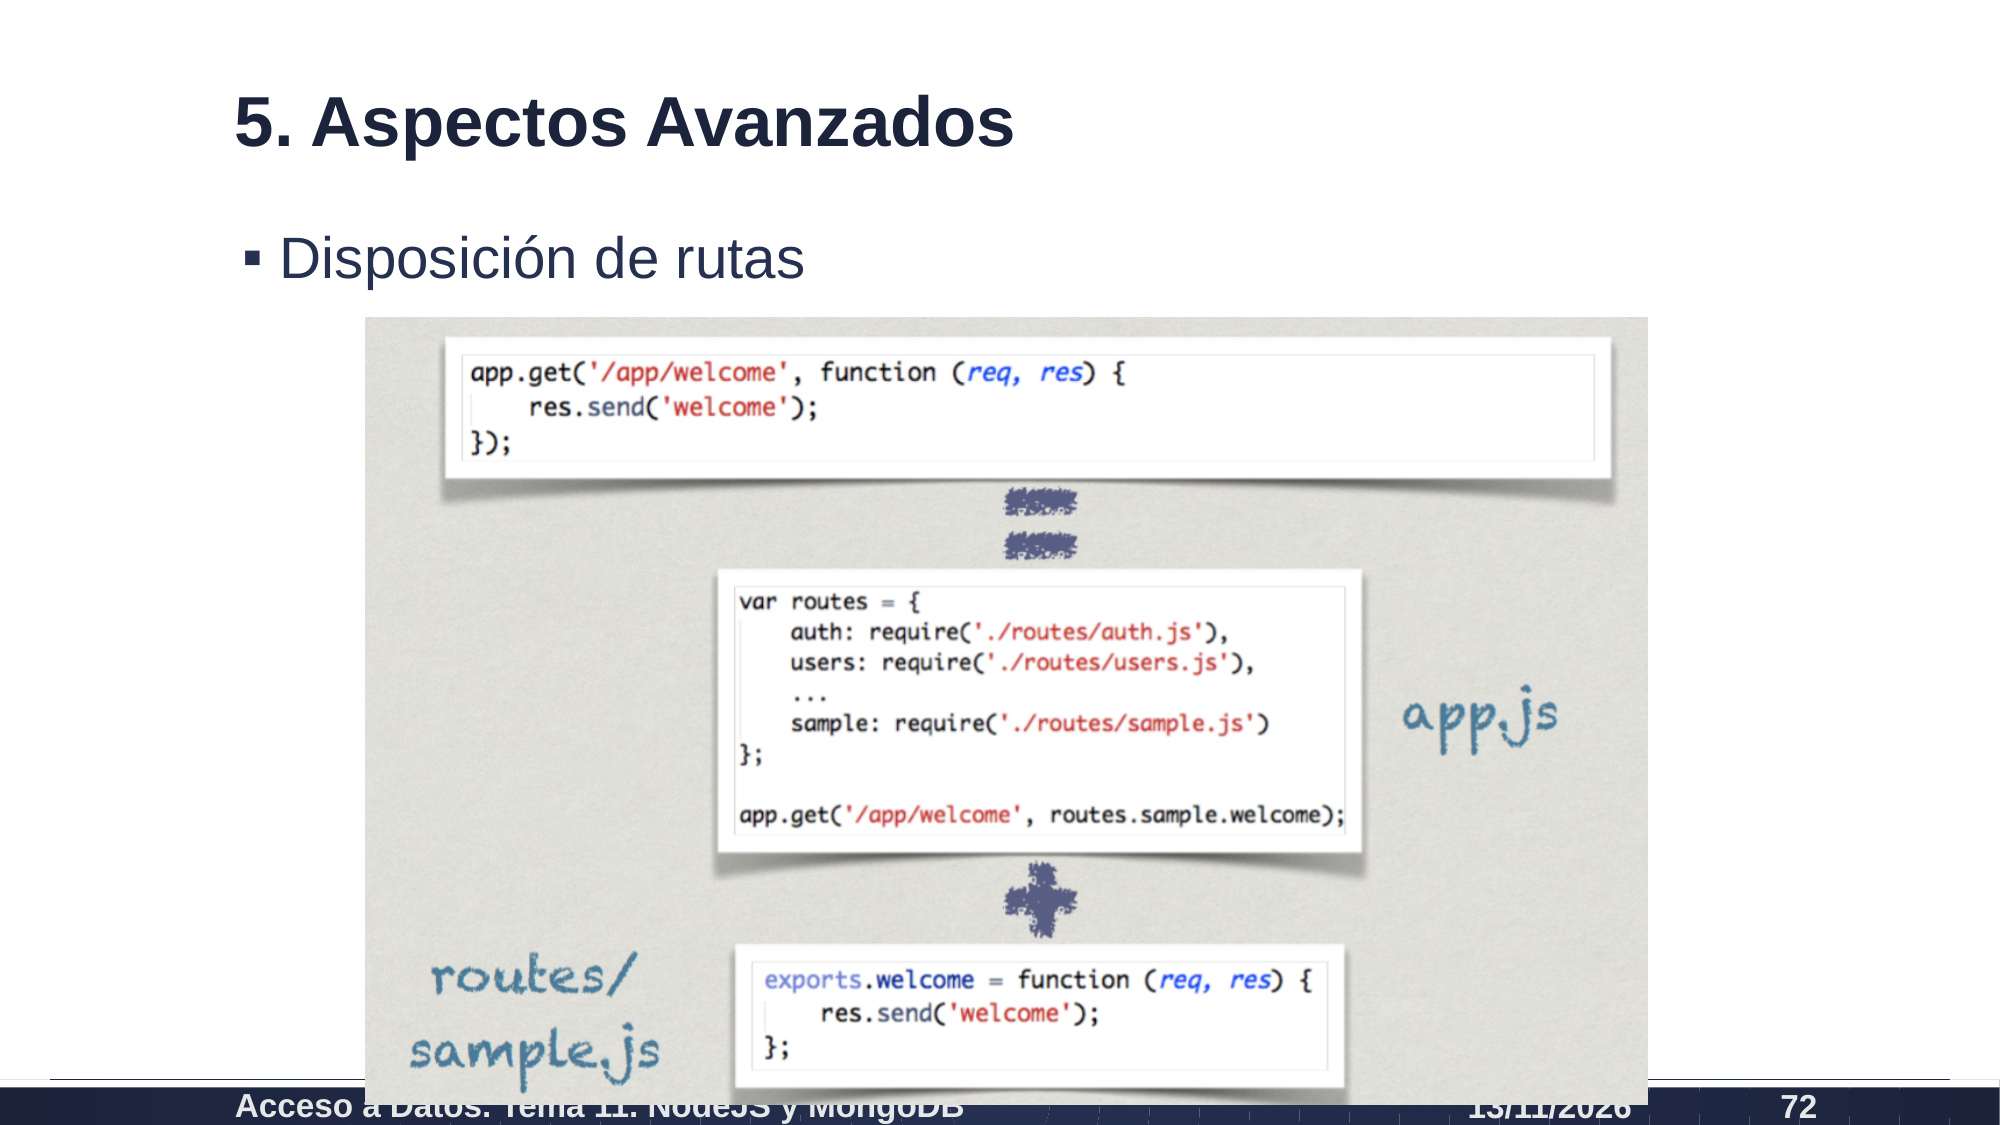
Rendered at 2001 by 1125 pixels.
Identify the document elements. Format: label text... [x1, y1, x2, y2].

list Disposición de rutas [219, 220, 1780, 989]
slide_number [1420, 1105, 1647, 1125]
slide_number 72 [1674, 1085, 1833, 1125]
footer Acceso a Datos. Tema 11. NodeJS y MongoDB [219, 1085, 1395, 1124]
title 5. Aspectos Avanzados [219, 76, 1780, 170]
picture [365, 317, 1648, 1105]
